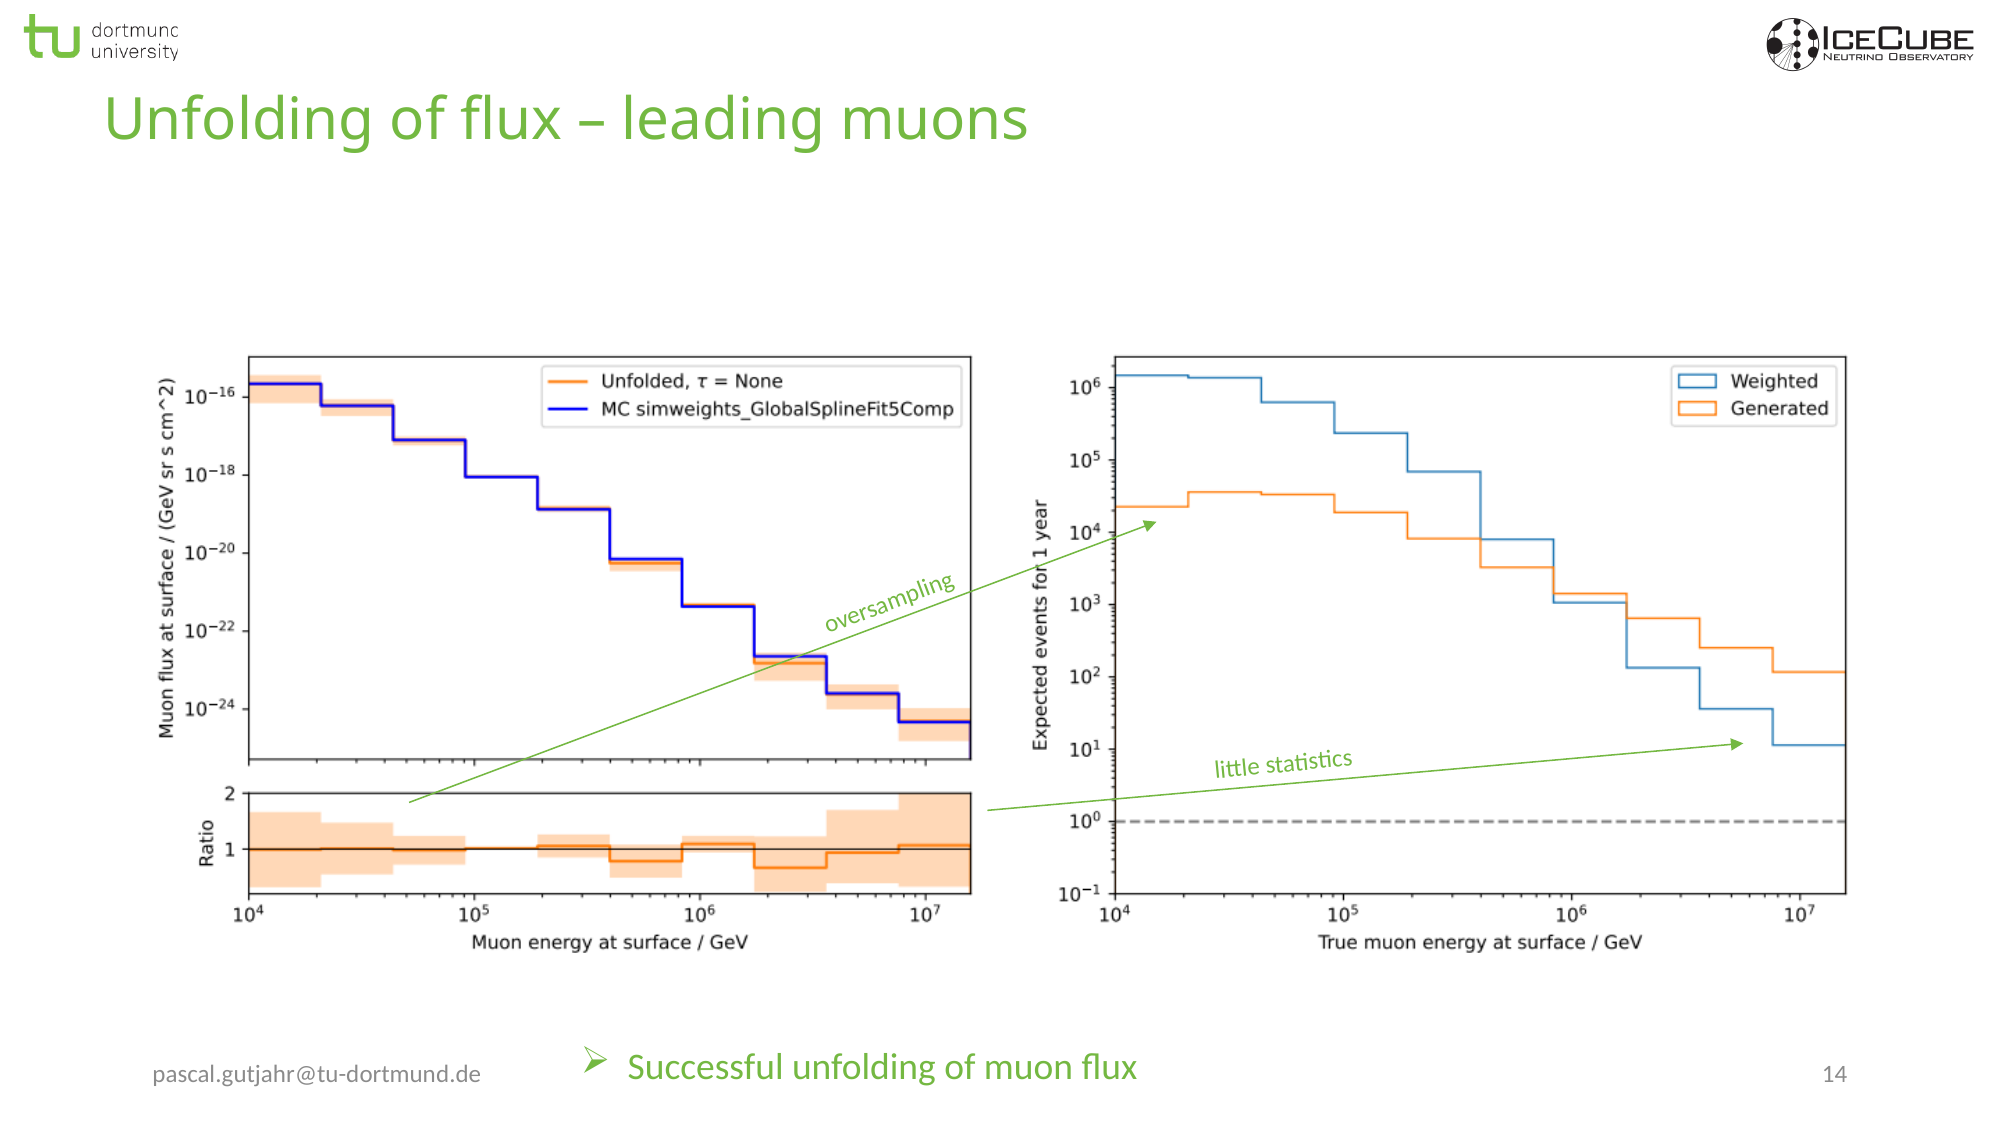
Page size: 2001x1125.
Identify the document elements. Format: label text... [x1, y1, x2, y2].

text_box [987, 743, 1744, 811]
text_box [409, 521, 1157, 803]
slide_number pascal.gutjahr@tu-dortmund.de [137, 1042, 588, 1103]
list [137, 337, 988, 976]
slide_number 14 [1412, 1042, 1863, 1103]
title Unfolding of flux – leading muons [88, 59, 1977, 182]
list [1012, 337, 1863, 976]
text_box Successful unfolding of muon flux [565, 1034, 1153, 1095]
